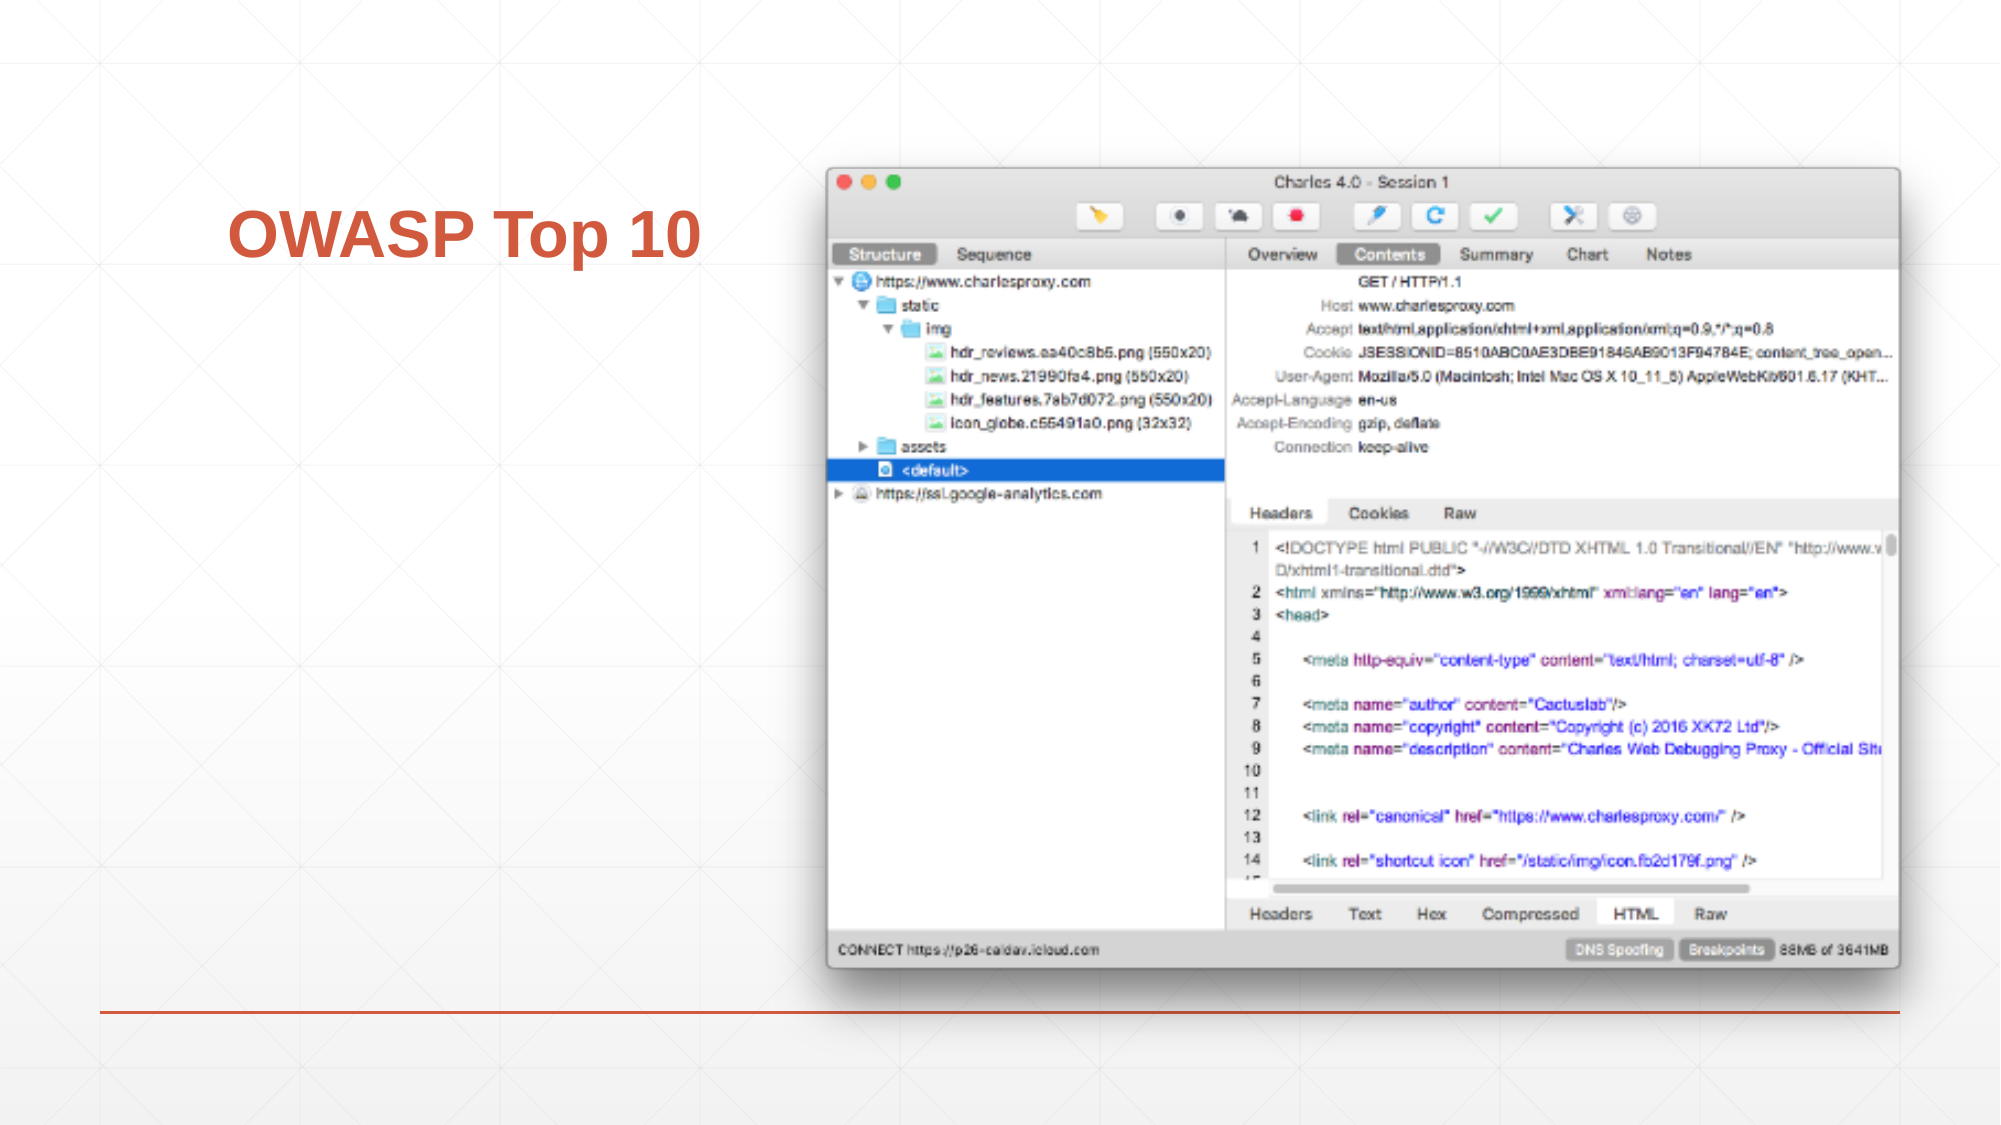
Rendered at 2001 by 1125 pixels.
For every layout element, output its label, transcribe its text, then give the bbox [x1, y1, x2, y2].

title OWASP Top 10 [212, 91, 1788, 279]
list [758, 129, 1970, 1068]
